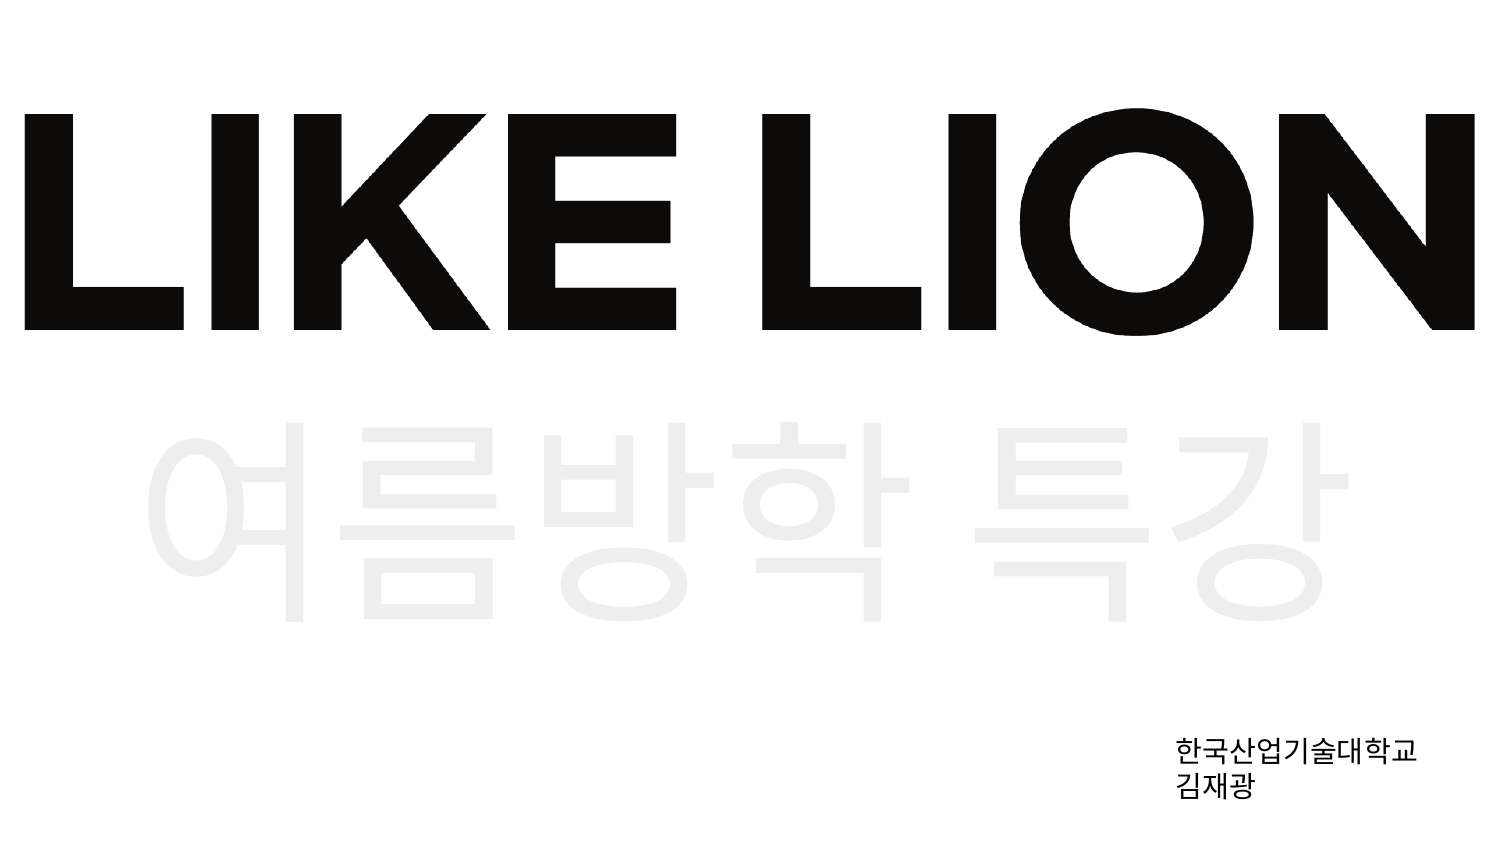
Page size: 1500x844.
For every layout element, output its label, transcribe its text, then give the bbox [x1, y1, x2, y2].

picture [24, 107, 1476, 336]
text_box 한국산업기술대학교 김재광 [1160, 718, 1475, 797]
